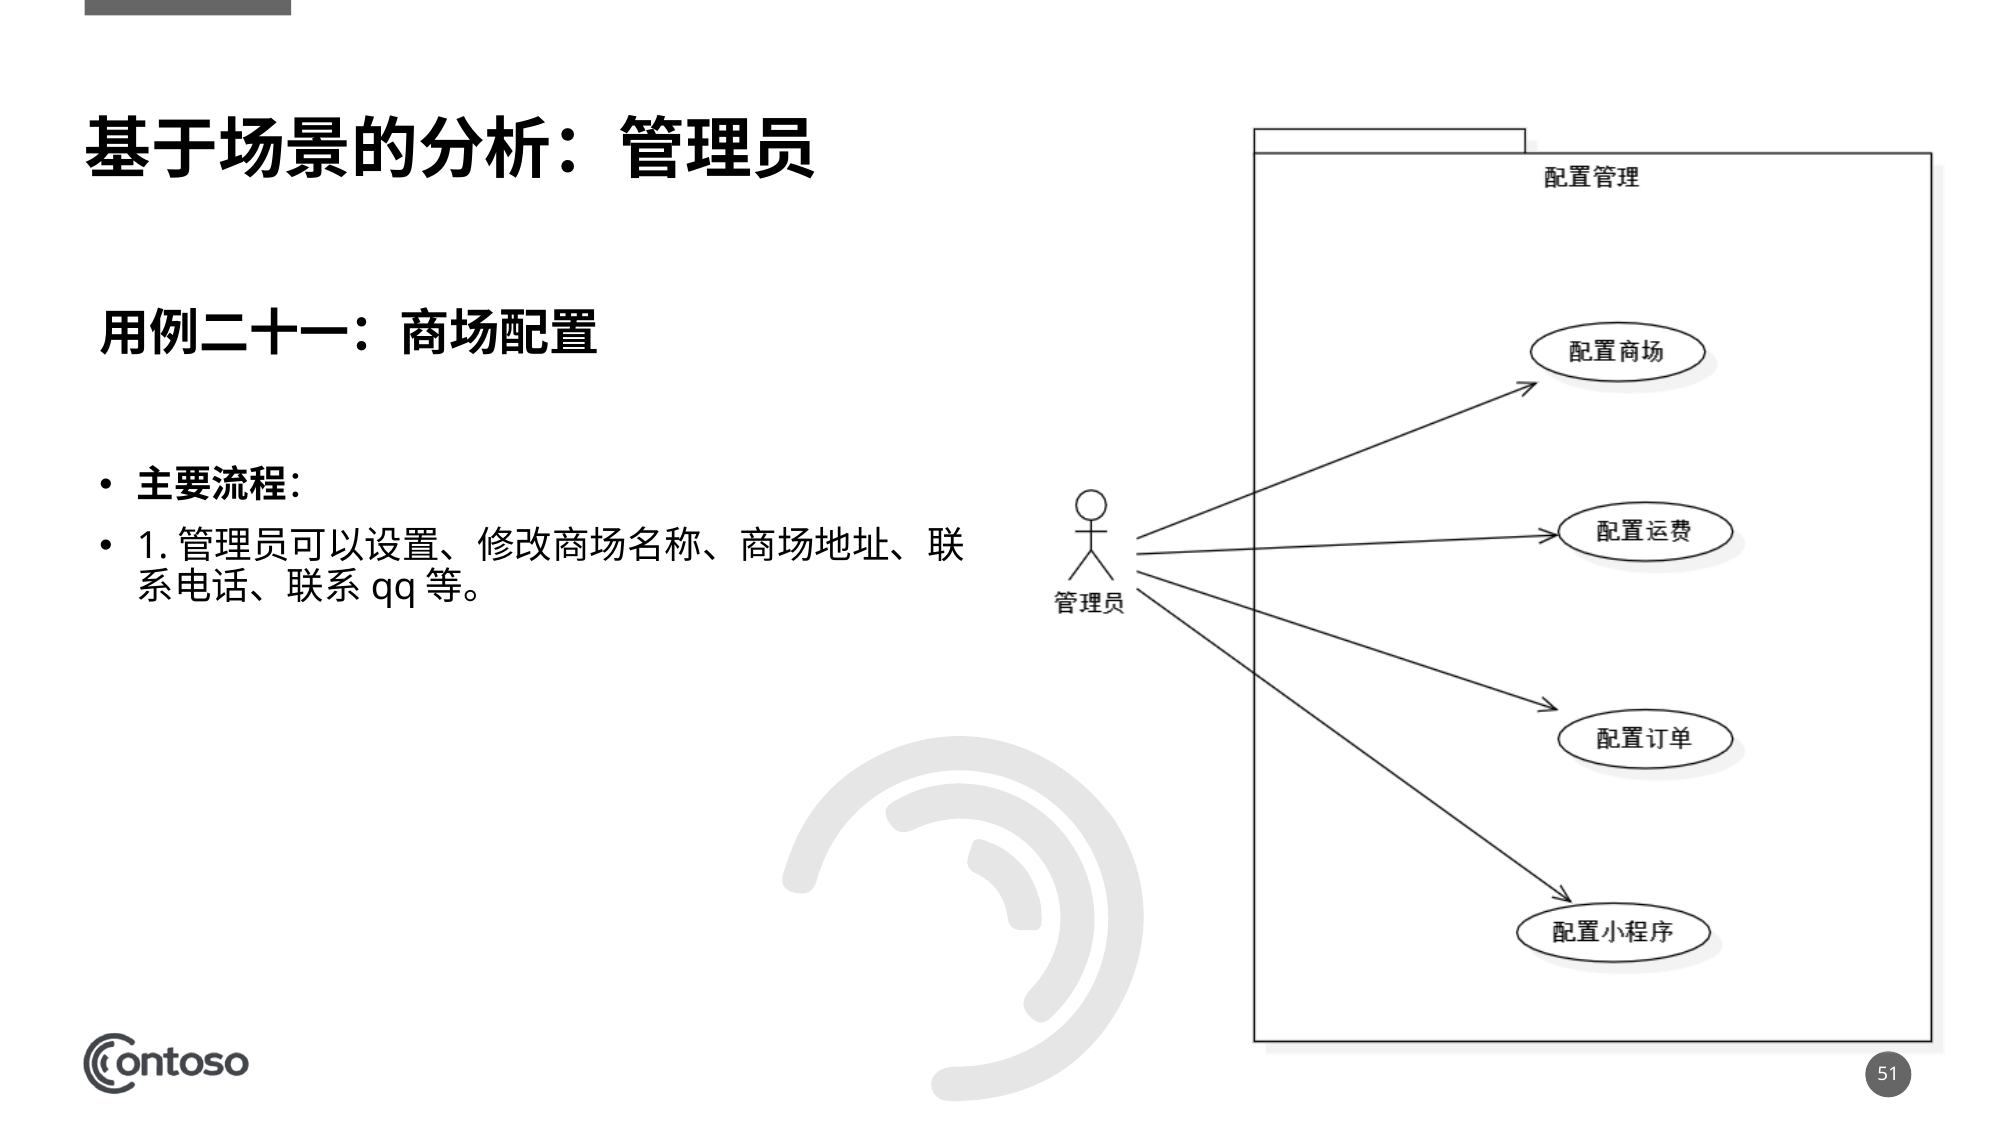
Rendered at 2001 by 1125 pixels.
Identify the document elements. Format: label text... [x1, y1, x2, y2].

picture [1030, 112, 2000, 1110]
text_box 用例二十一：商场配置 主要流程： 1.管理员可以设置、修改商场名称、商场地址、联系电话、联系qq等。 [84, 299, 1000, 843]
title 基于场景的分析：管理员 [84, 81, 895, 299]
